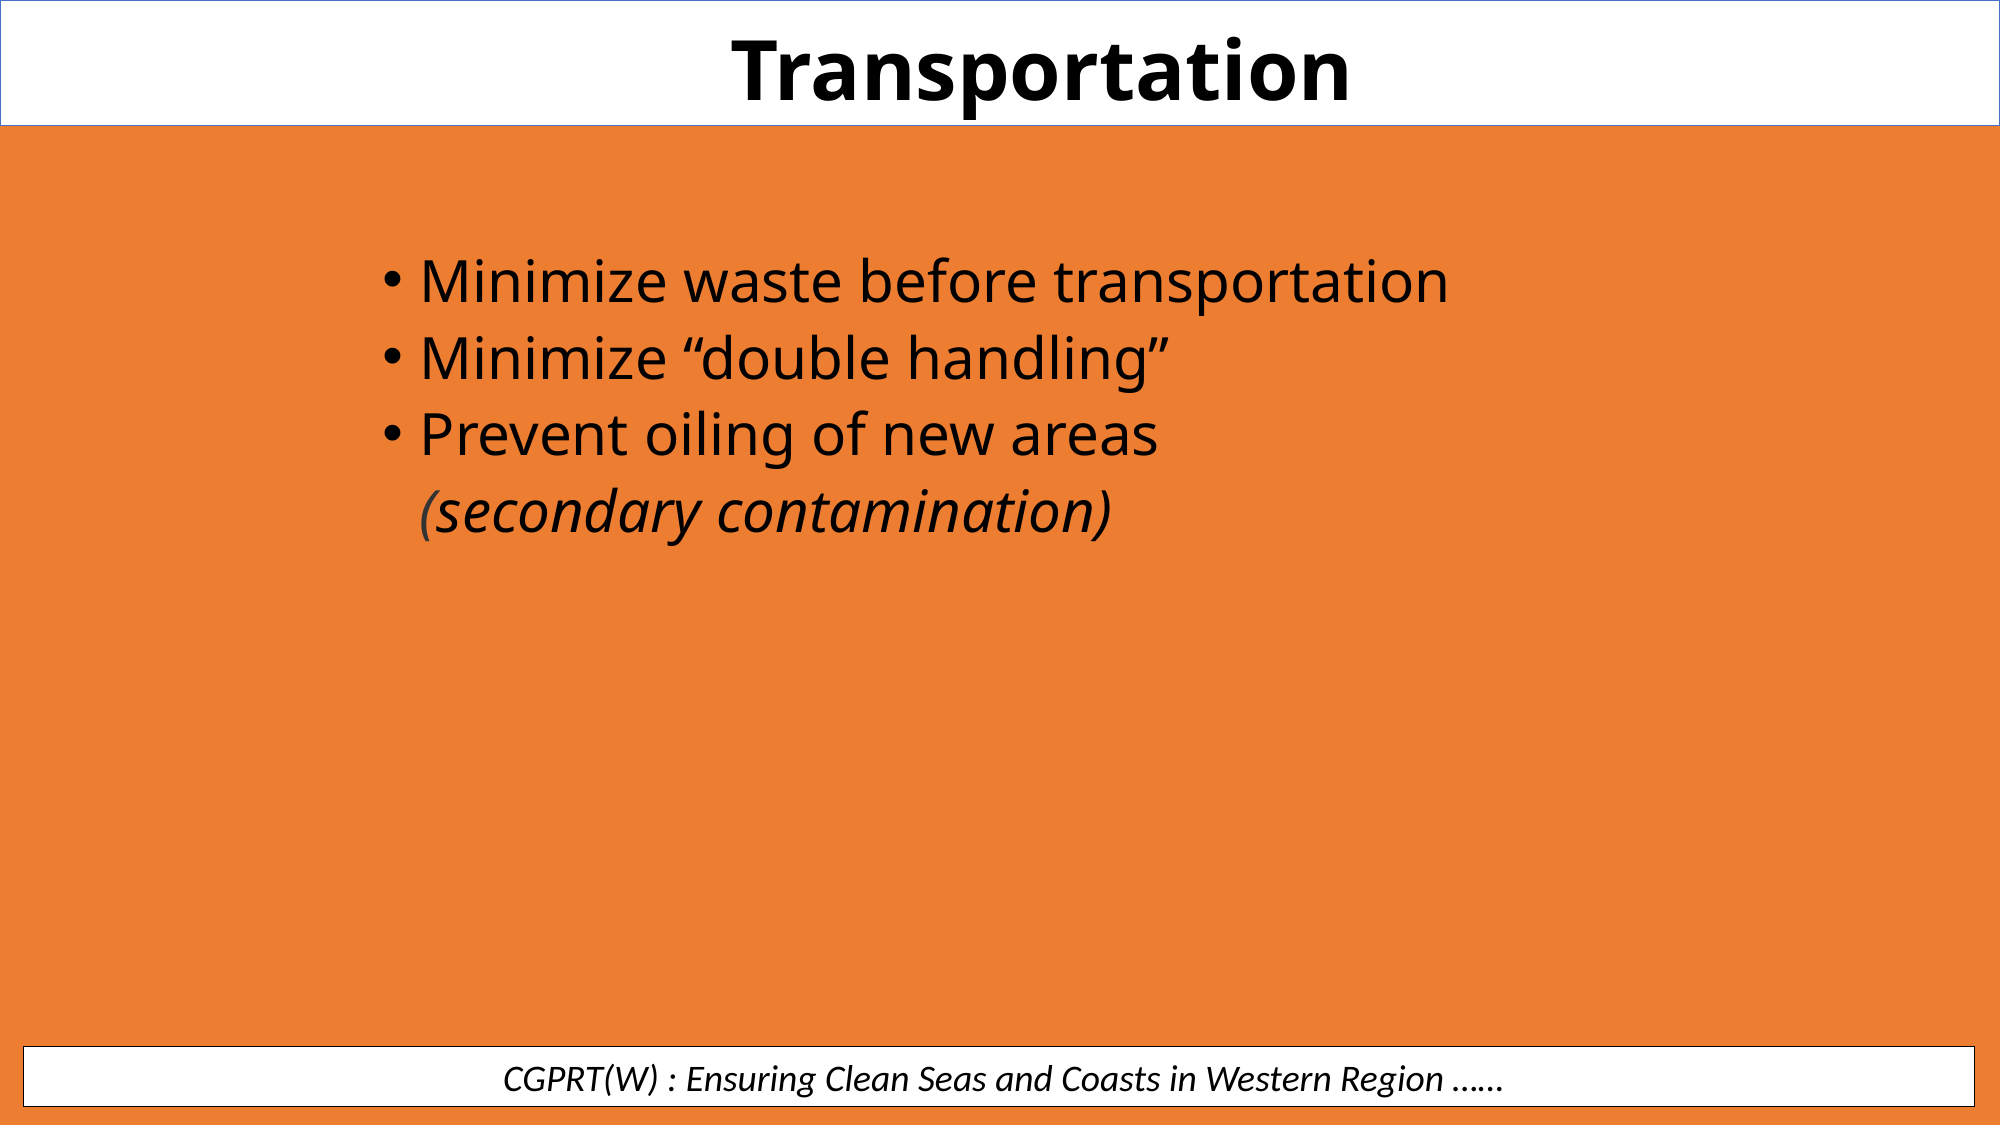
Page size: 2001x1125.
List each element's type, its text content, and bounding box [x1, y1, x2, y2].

text_box [0, 0, 2000, 126]
text_box CGPRT(W) : Ensuring Clean Seas and Coasts in Western Region …… [1738, 1046, 1975, 1107]
text_box CGPRT(W) : Ensuring Clean Seas and Coasts in Western Region …… [23, 1046, 367, 1107]
text_box Transportation [367, 21, 1718, 114]
text_box Minimize waste before transportation Minimize “double handling” Prevent oiling of new areas (secondary contamination) [367, 250, 1738, 1107]
